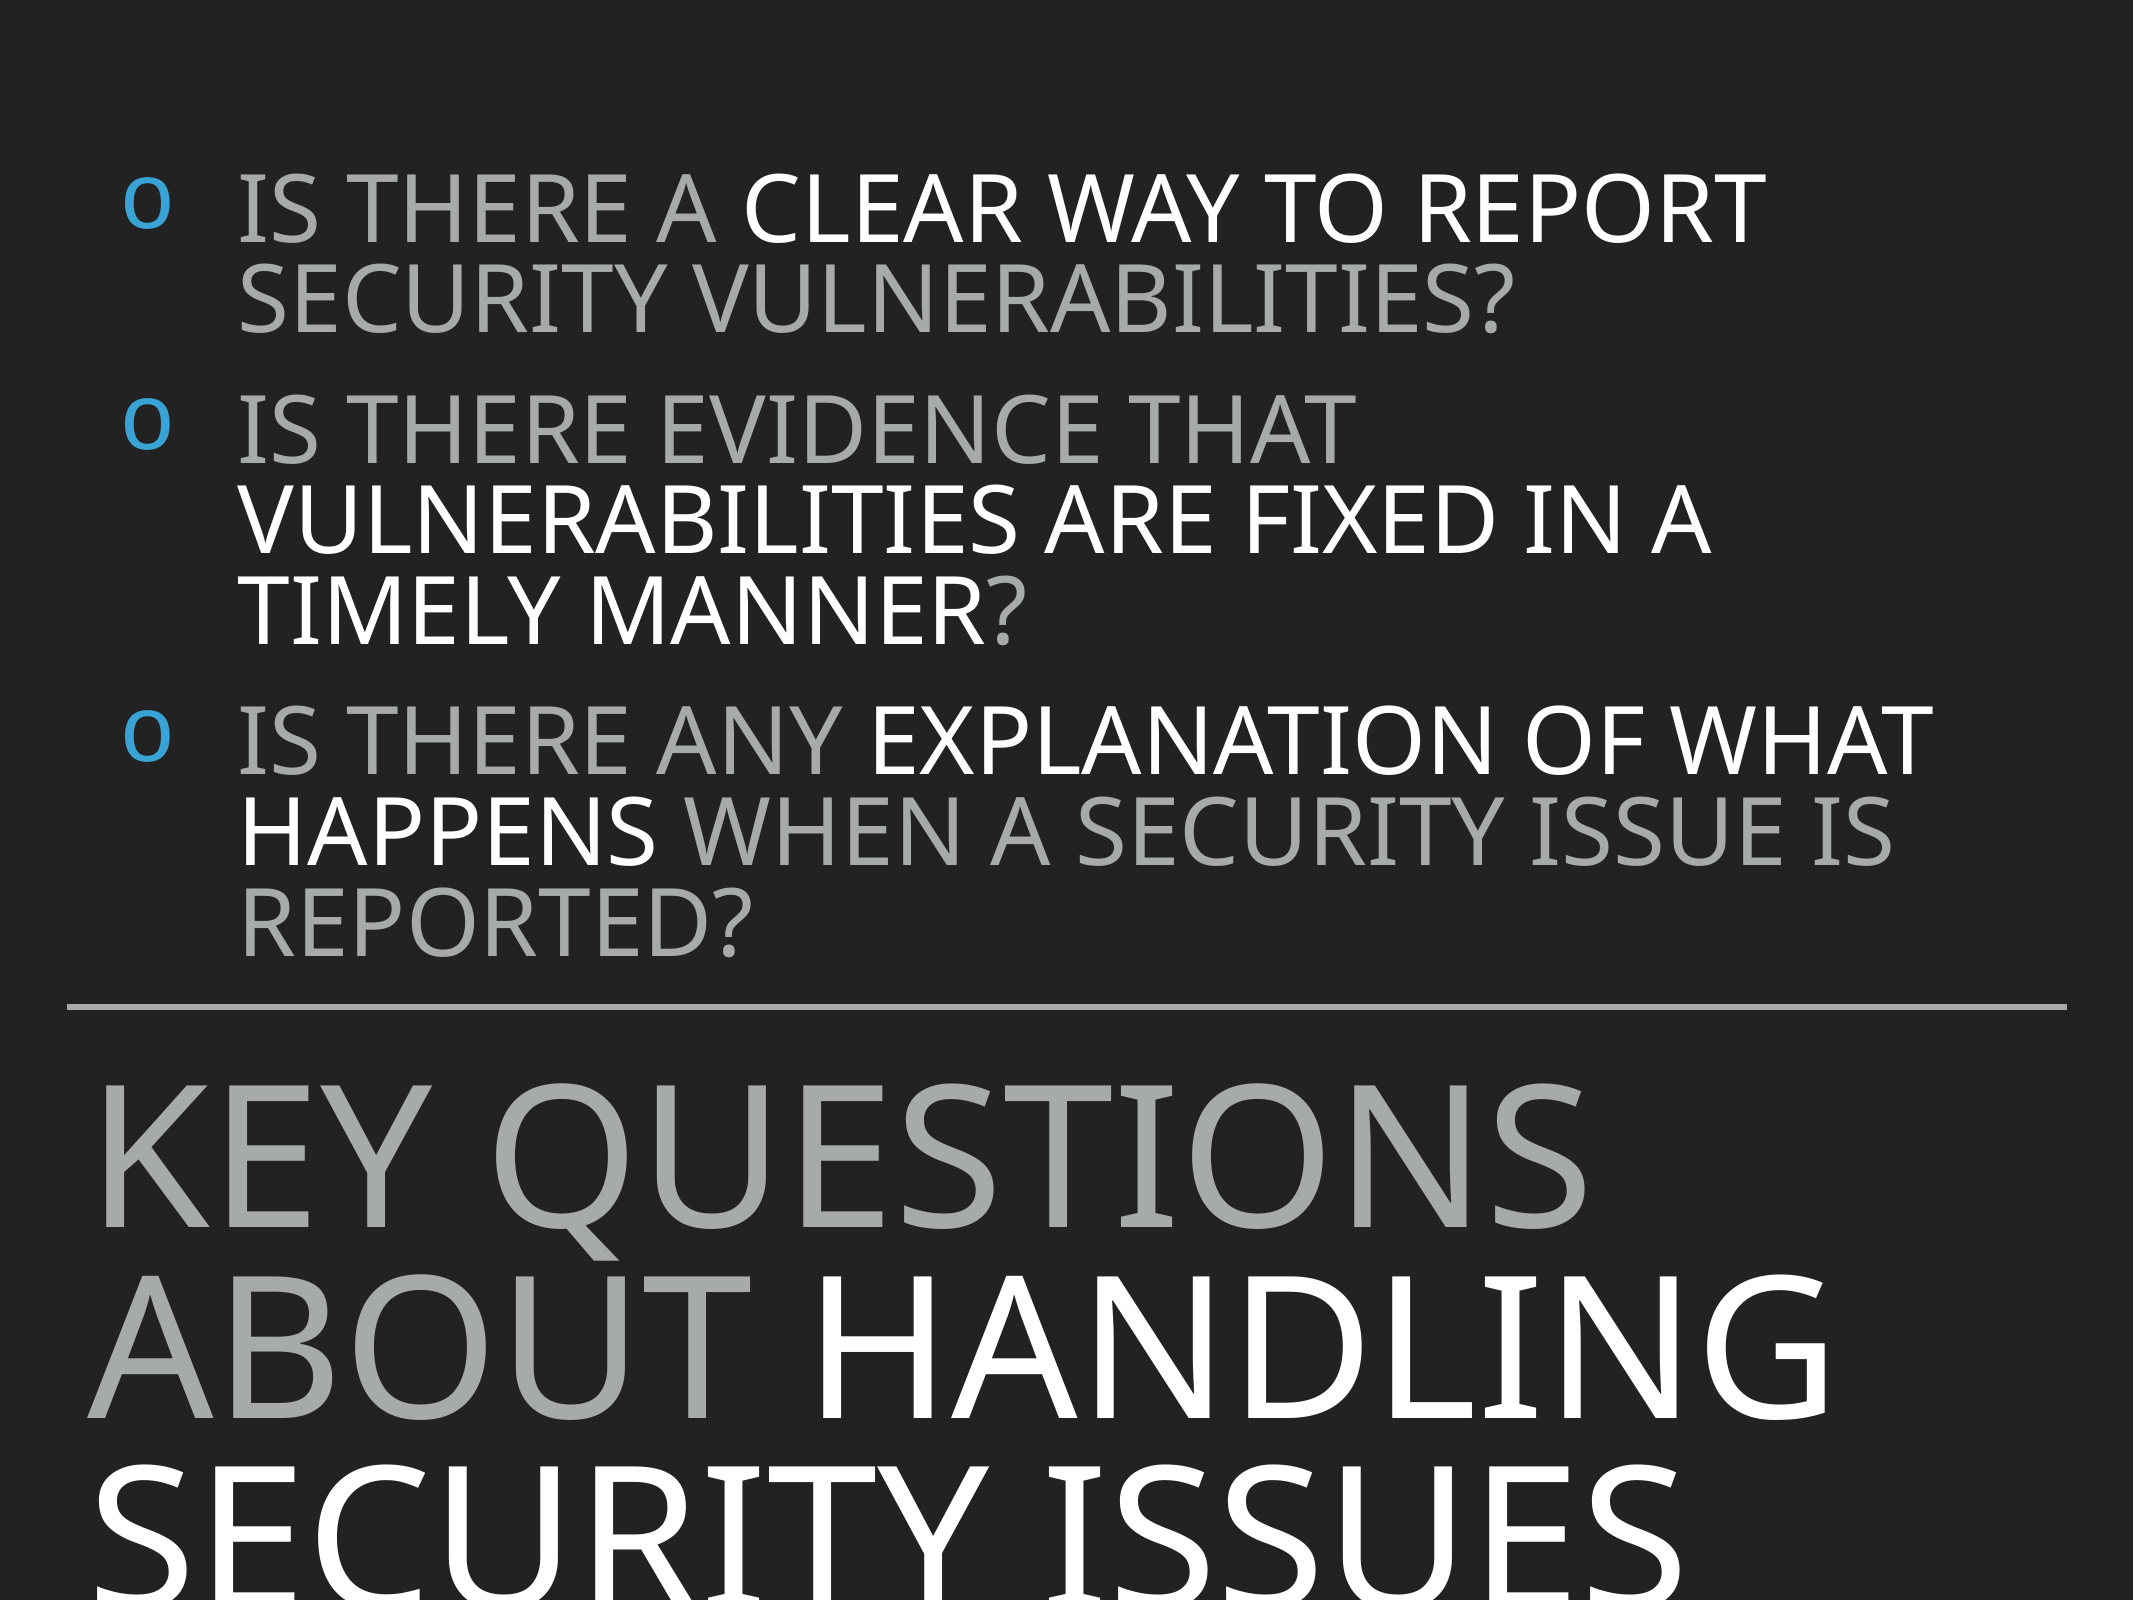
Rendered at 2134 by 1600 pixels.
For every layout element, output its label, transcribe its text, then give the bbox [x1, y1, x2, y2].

title Key Questions about Handling Security Issues [66, 1053, 2068, 1499]
list Is there a clear way to report security vulnerabilities? Is there evidence that vulnerabilities are fixed in a timely manner? Is there any explanation of what happens when a security issue is reported? [66, 168, 2068, 997]
